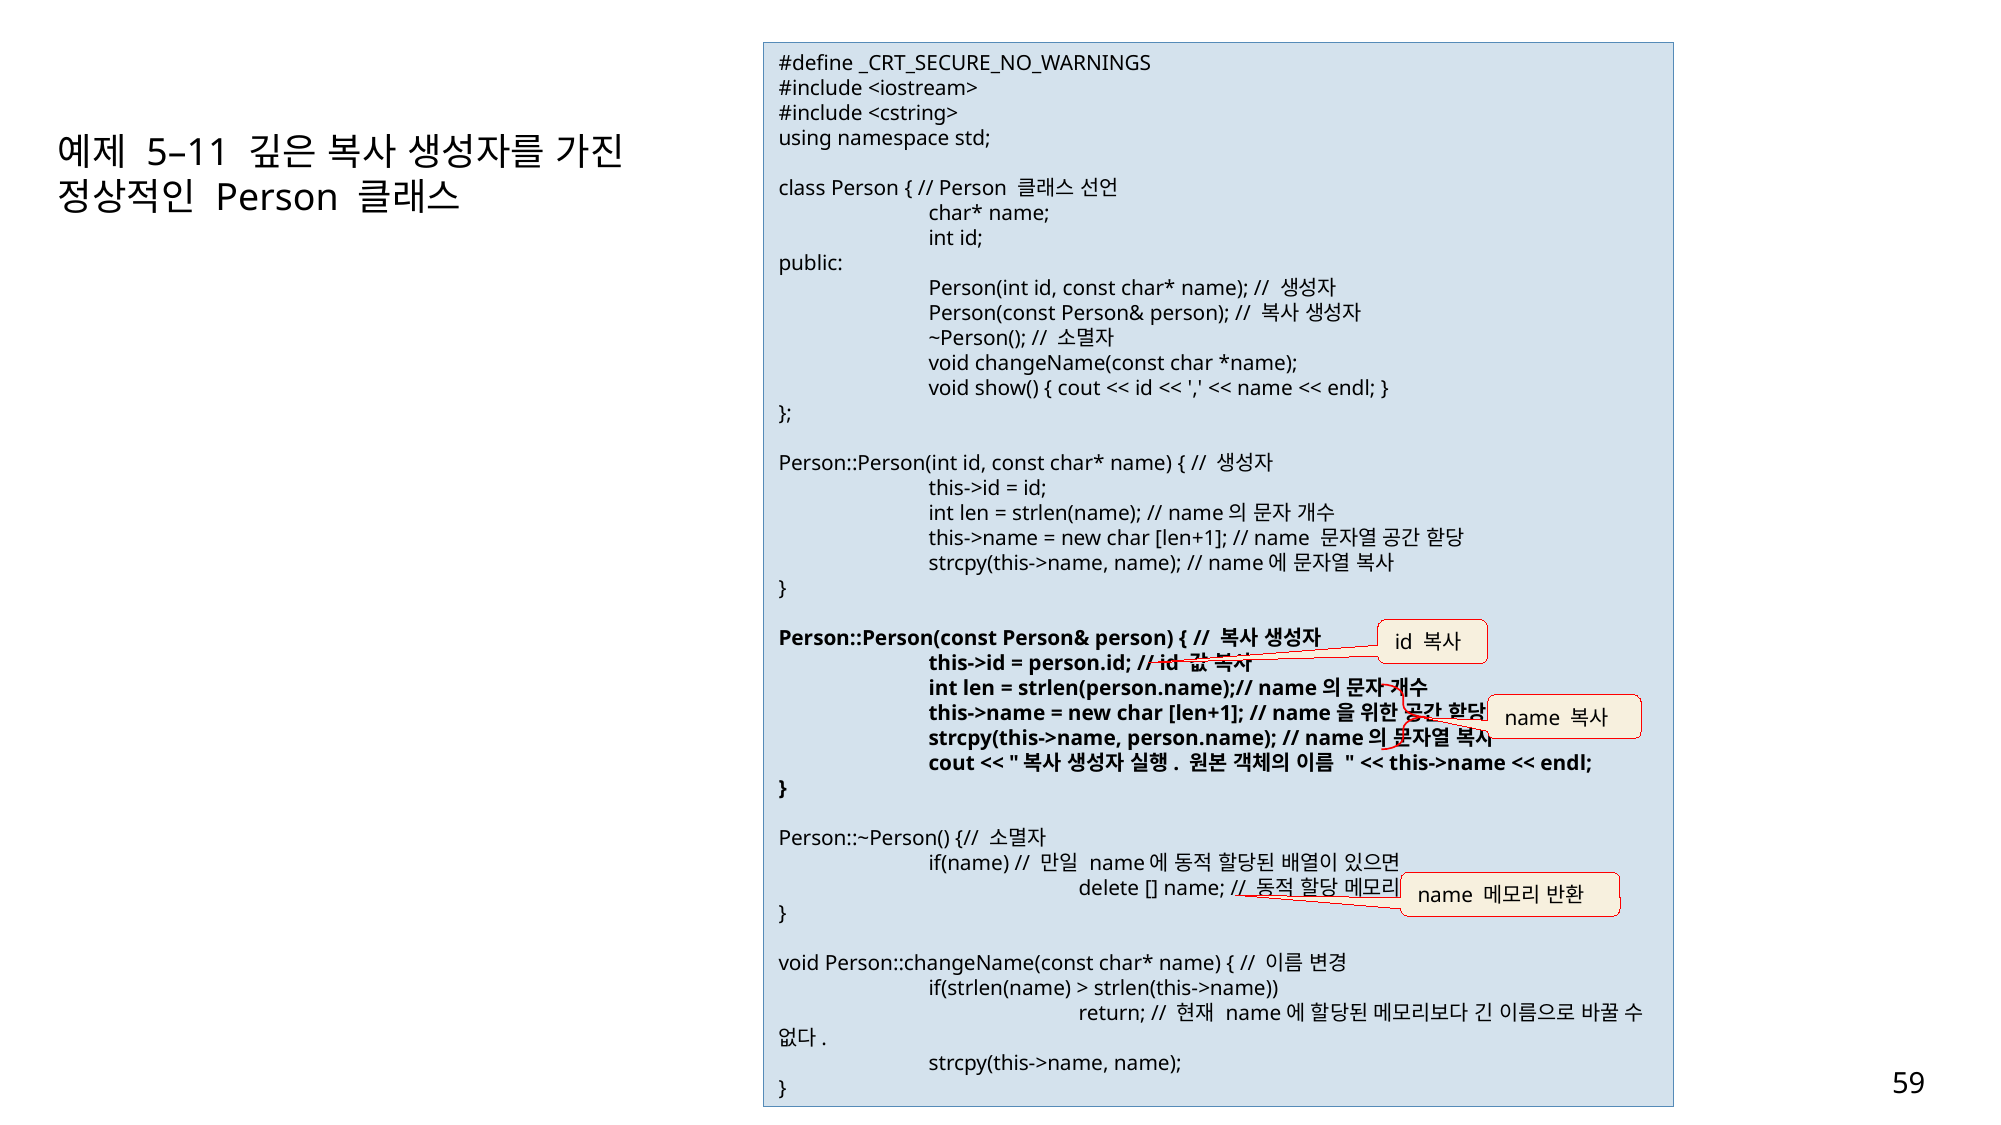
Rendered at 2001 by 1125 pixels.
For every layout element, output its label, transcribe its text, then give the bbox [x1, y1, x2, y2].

title 예제 5–11 깊은 복사 생성자를 가진 정상적인 Person 클래스 [43, 125, 717, 220]
text_box name 메모리 반환 [1235, 872, 1621, 917]
text_box [1381, 683, 1427, 751]
text_box id 복사 [1148, 619, 1488, 664]
text_box #define _CRT_SECURE_NO_WARNINGS #include <iostream> #include <cstring> using namespace std; class Person { // Person 클래스 선언 char* name; int id; public: Person(int id, const char* name); // 생성자 Person(const Person& person); // 복사 생성자 ~Person(); // 소멸자 void changeName(const char *name); void show() { cout << id << ',' << name << endl; } }; Person::Person(int id, const char* name) { // 생성자 this->id = id; int len = strlen(name); // name의 문자 개수 this->name = new char [len+1]; // name 문자열 공간 핟당 strcpy(this->name, name); // name에 문자열 복사 } Person::Person(const Person& person) { // 복사 생성자 this->id = person.id; // id 값 복사 int len = strlen(person.name);// name의 문자 개수 this->name = new char [len+1]; // name을 위한 공간 핟당 strcpy(this->name, person.name); // name의 문자열 복사 cout << "복사 생성자 실행. 원본 객체의 이름 " << this->name << endl; } Person::~Person() {// 소멸자 if(name) // 만일 name에 동적 할당된 배열이 있으면 delete [] name; // 동적 할당 메모리 소멸 } void Person::changeName(const char* name) { // 이름 변경 if(strlen(name) > strlen(this->name)) return; // 현재 name에 할당된 메모리보다 긴 이름으로 바꿀 수 없다. strcpy(this->name, name); } [763, 42, 1674, 1107]
text_box name 복사 [1422, 694, 1642, 739]
